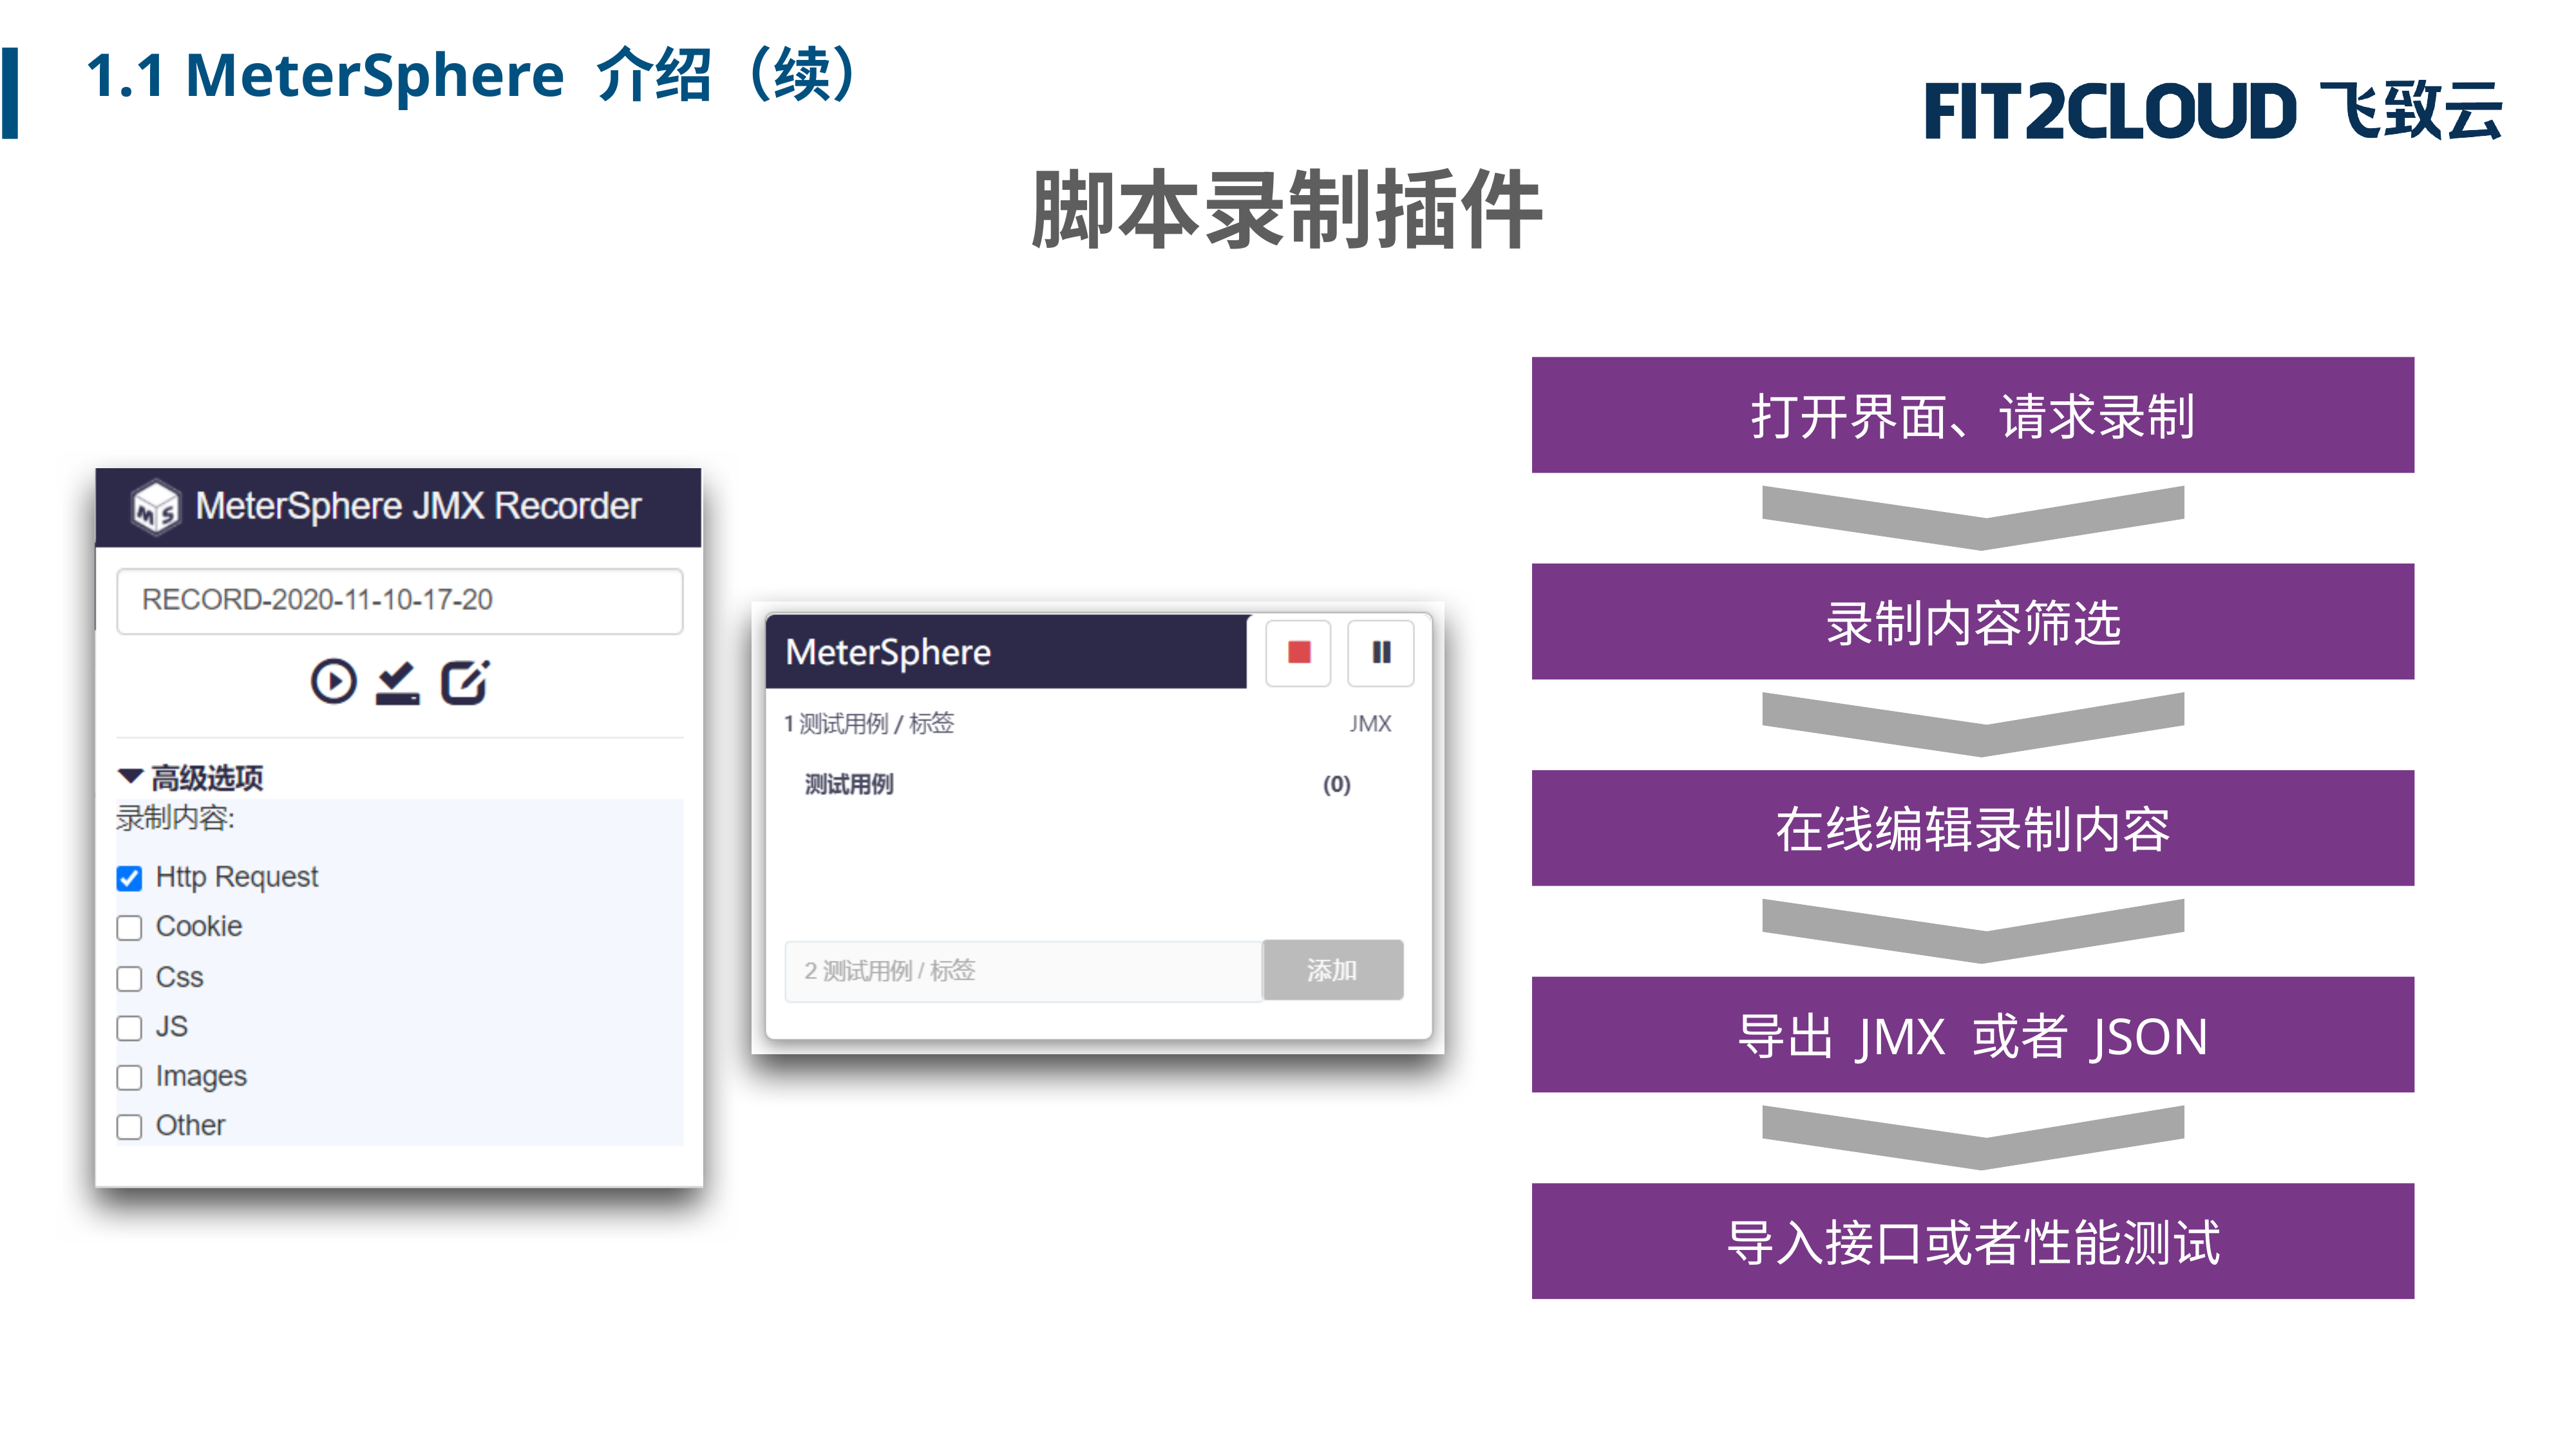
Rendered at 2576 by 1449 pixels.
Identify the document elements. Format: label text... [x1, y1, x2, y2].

picture [751, 601, 1444, 1055]
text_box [1531, 357, 2415, 1300]
text_box 1.1 MeterSphere 介绍（续） [71, 40, 944, 173]
text_box [2, 47, 18, 139]
text_box 脚本录制插件 [0, 146, 2576, 268]
picture [95, 468, 703, 1188]
picture [1926, 80, 2503, 140]
